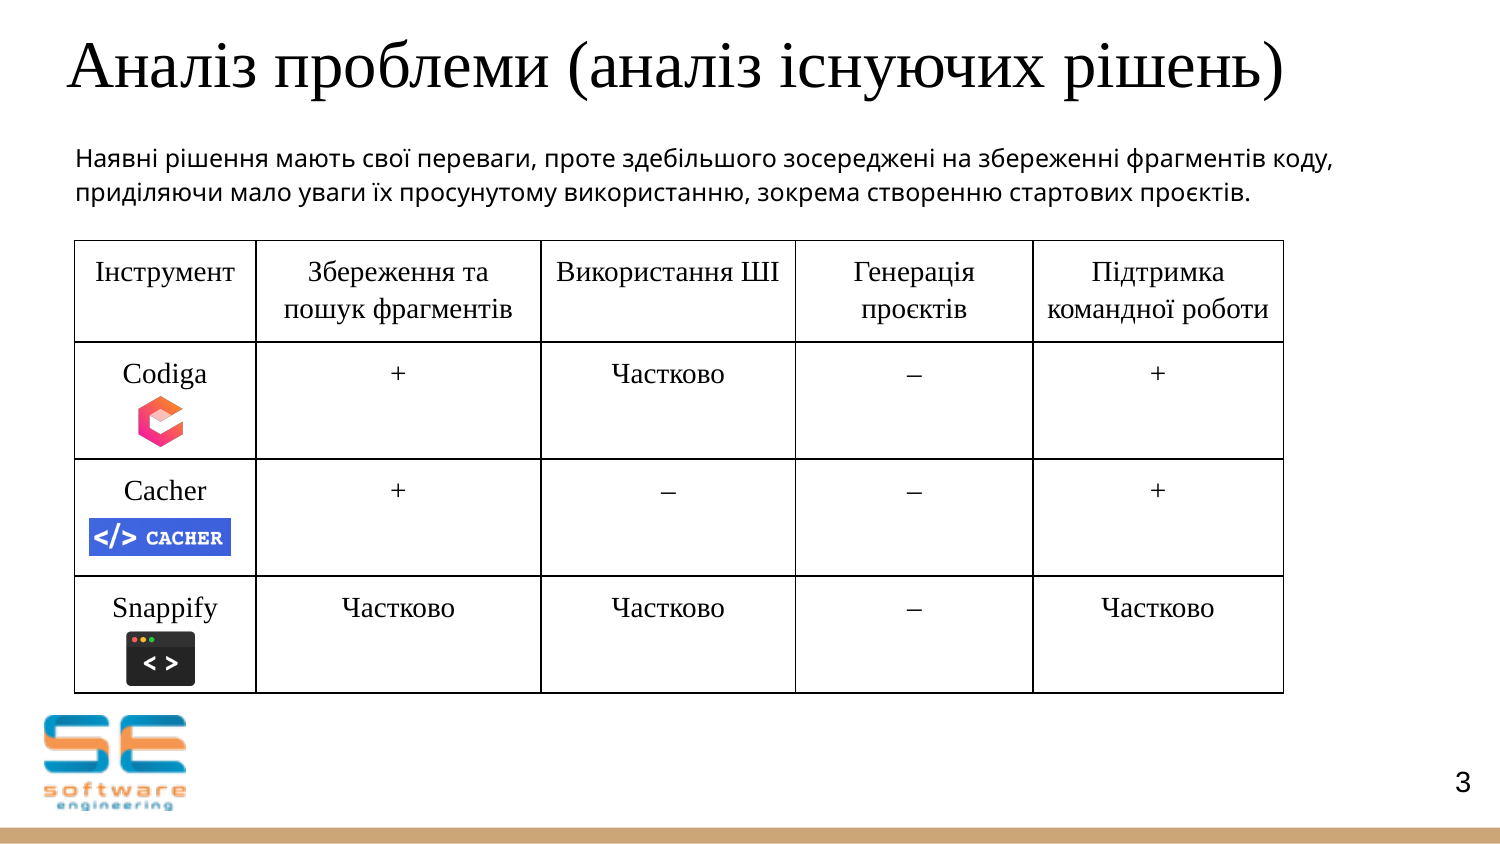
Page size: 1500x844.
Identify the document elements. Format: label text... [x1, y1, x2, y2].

picture [134, 396, 186, 448]
table_header Збереження та пошук фрагментів [257, 241, 540, 341]
table_cell – [542, 460, 795, 575]
text_box ‹#› [1440, 755, 1487, 806]
table_cell + [257, 460, 540, 575]
table_cell Snappify [75, 577, 255, 692]
table_header Підтримка командної роботи [1034, 241, 1283, 341]
table_cell Частково [257, 577, 540, 692]
table_cell – [796, 460, 1032, 575]
table_cell Частково [542, 343, 795, 458]
table_cell Частково [1034, 577, 1283, 692]
picture [89, 518, 232, 556]
picture [125, 623, 196, 695]
table_cell + [257, 343, 540, 458]
table_cell + [1034, 343, 1283, 458]
title Аналіз проблеми (аналіз існуючих рішень) [51, 0, 1449, 116]
table_cell Частково [542, 577, 795, 692]
table_cell + [1034, 460, 1283, 575]
table_header Інструмент [75, 241, 255, 341]
picture [43, 714, 186, 811]
list Наявні рішення мають свої переваги, проте здебільшого зосереджені на збереженні фрагментів коду, приділяючи мало уваги їх просунутому використанню, зокрема створенню стартових проєктів. [60, 122, 1389, 234]
table_cell Codiga [75, 343, 255, 458]
table_cell Cacher [75, 460, 255, 575]
table_cell – [796, 343, 1032, 458]
table_header Використання ШІ [542, 241, 795, 341]
table_header Генерація проєктів [796, 241, 1032, 341]
table_cell – [796, 577, 1032, 692]
